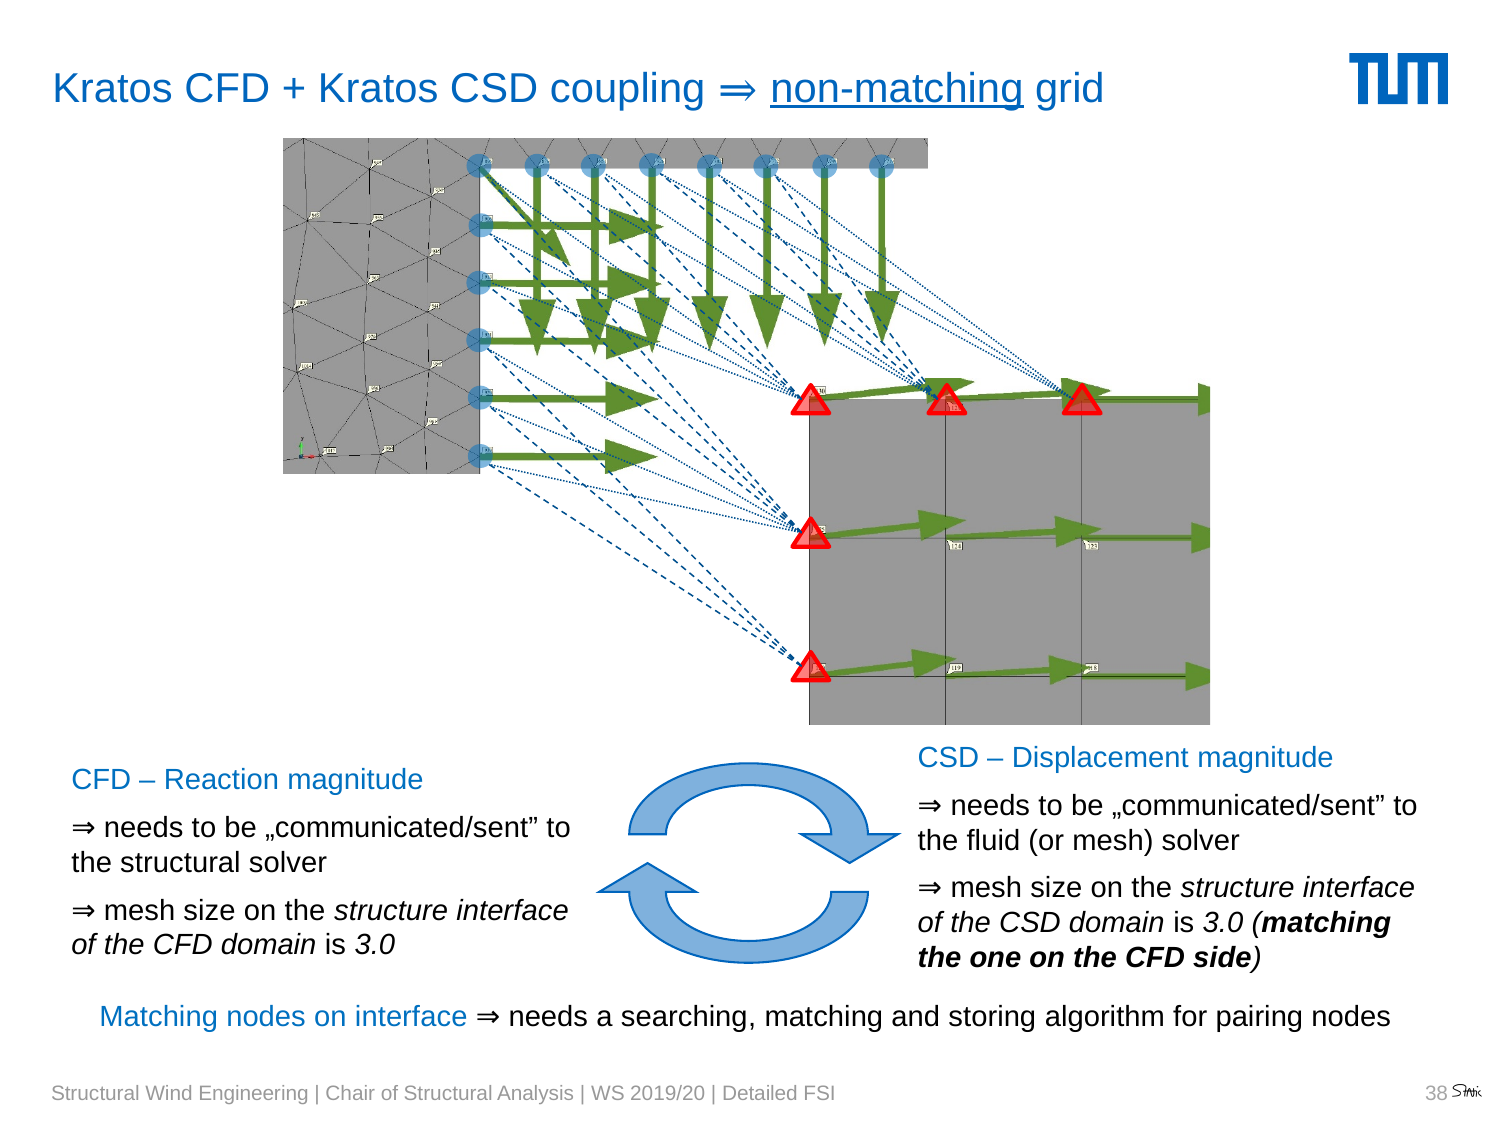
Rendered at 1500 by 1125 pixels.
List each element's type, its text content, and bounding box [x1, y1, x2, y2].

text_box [283, 137, 928, 474]
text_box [487, 406, 802, 533]
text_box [605, 173, 658, 281]
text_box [939, 174, 1074, 400]
text_box CFD – Reaction magnitude ⇒ needs to be „communicated/sent” to the structural solver ⇒ mesh size on the structure interface of the CFD domain is 3.0 [56, 753, 610, 969]
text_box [487, 176, 541, 284]
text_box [660, 173, 716, 281]
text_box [628, 763, 869, 964]
text_box CSD – Displacement magnitude ⇒ needs to be „communicated/sent” to the fluid (or mesh) solver ⇒ mesh size on the structure interface of the CSD domain is 3.0 (matching the one on the CFD side) [903, 731, 1446, 981]
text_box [774, 174, 938, 400]
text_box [545, 173, 604, 281]
picture [1452, 1084, 1482, 1097]
title Kratos CFD + Kratos CSD coupling ⇒ non-matching grid [52, 44, 1449, 105]
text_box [718, 174, 773, 281]
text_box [792, 378, 1211, 725]
text_box Matching nodes on interface ⇒ needs a searching, matching and storing algorithm for pairing nodes [58, 989, 1441, 1040]
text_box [487, 541, 802, 667]
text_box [491, 282, 802, 400]
slide_number 38 [1111, 1061, 1448, 1122]
